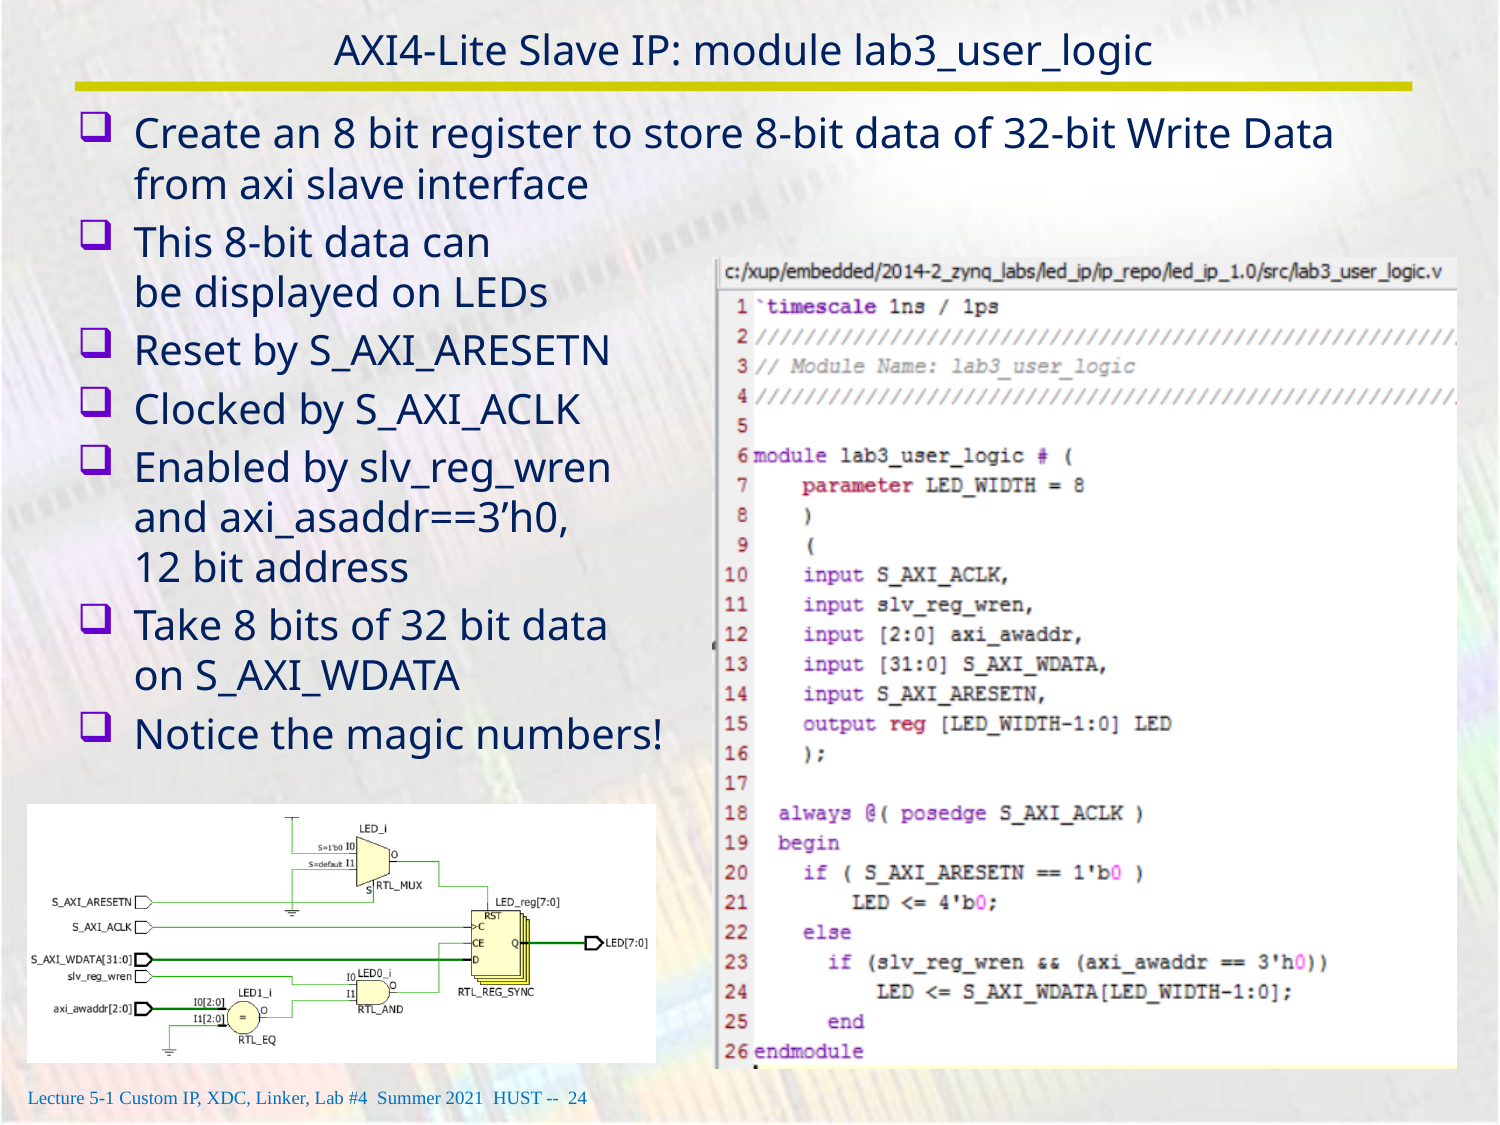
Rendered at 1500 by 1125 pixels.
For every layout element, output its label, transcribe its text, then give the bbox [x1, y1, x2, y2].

picture [0, 0, 1500, 1125]
title AXI4-Lite Slave IP: module lab3_user_logic [31, 23, 1457, 87]
list Create an 8 bit register to store 8-bit data of 32-bit Write Data from axi slave interface This 8-bit data can be displayed on LEDs Reset by S_AXI_ARESETN Clocked by S_AXI_ACLK Enabled by slv_reg_wren and axi_asaddr==3’h0, 12 bit address Take 8 bits of 32 bit data on S_AXI_WDATA Notice the magic numbers! [62, 99, 1450, 1060]
